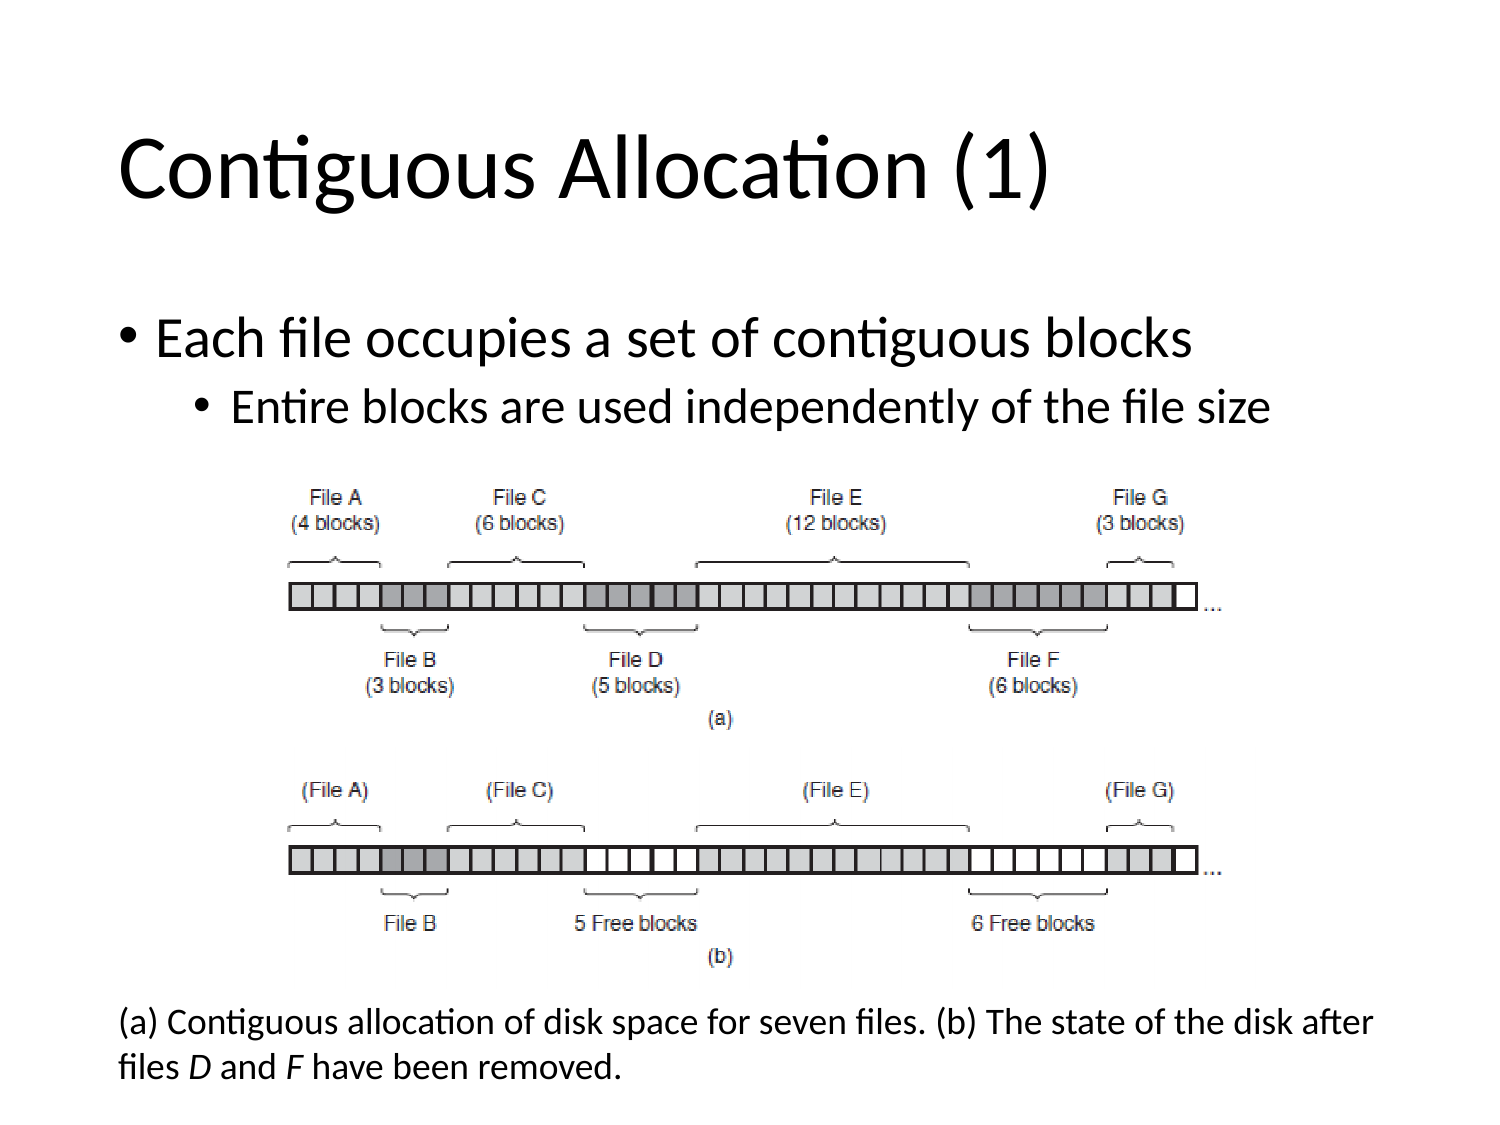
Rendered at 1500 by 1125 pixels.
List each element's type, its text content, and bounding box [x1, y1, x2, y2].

title Contiguous Allocation (1) [103, 59, 1397, 278]
list Each file occupies a set of contiguous blocks Entire blocks are used independently of the file size [103, 299, 1397, 989]
picture [244, 438, 1256, 990]
text_box (a) Contiguous allocation of disk space for seven files. (b) The state of the disk after files D and F have been removed. [103, 989, 1397, 1096]
